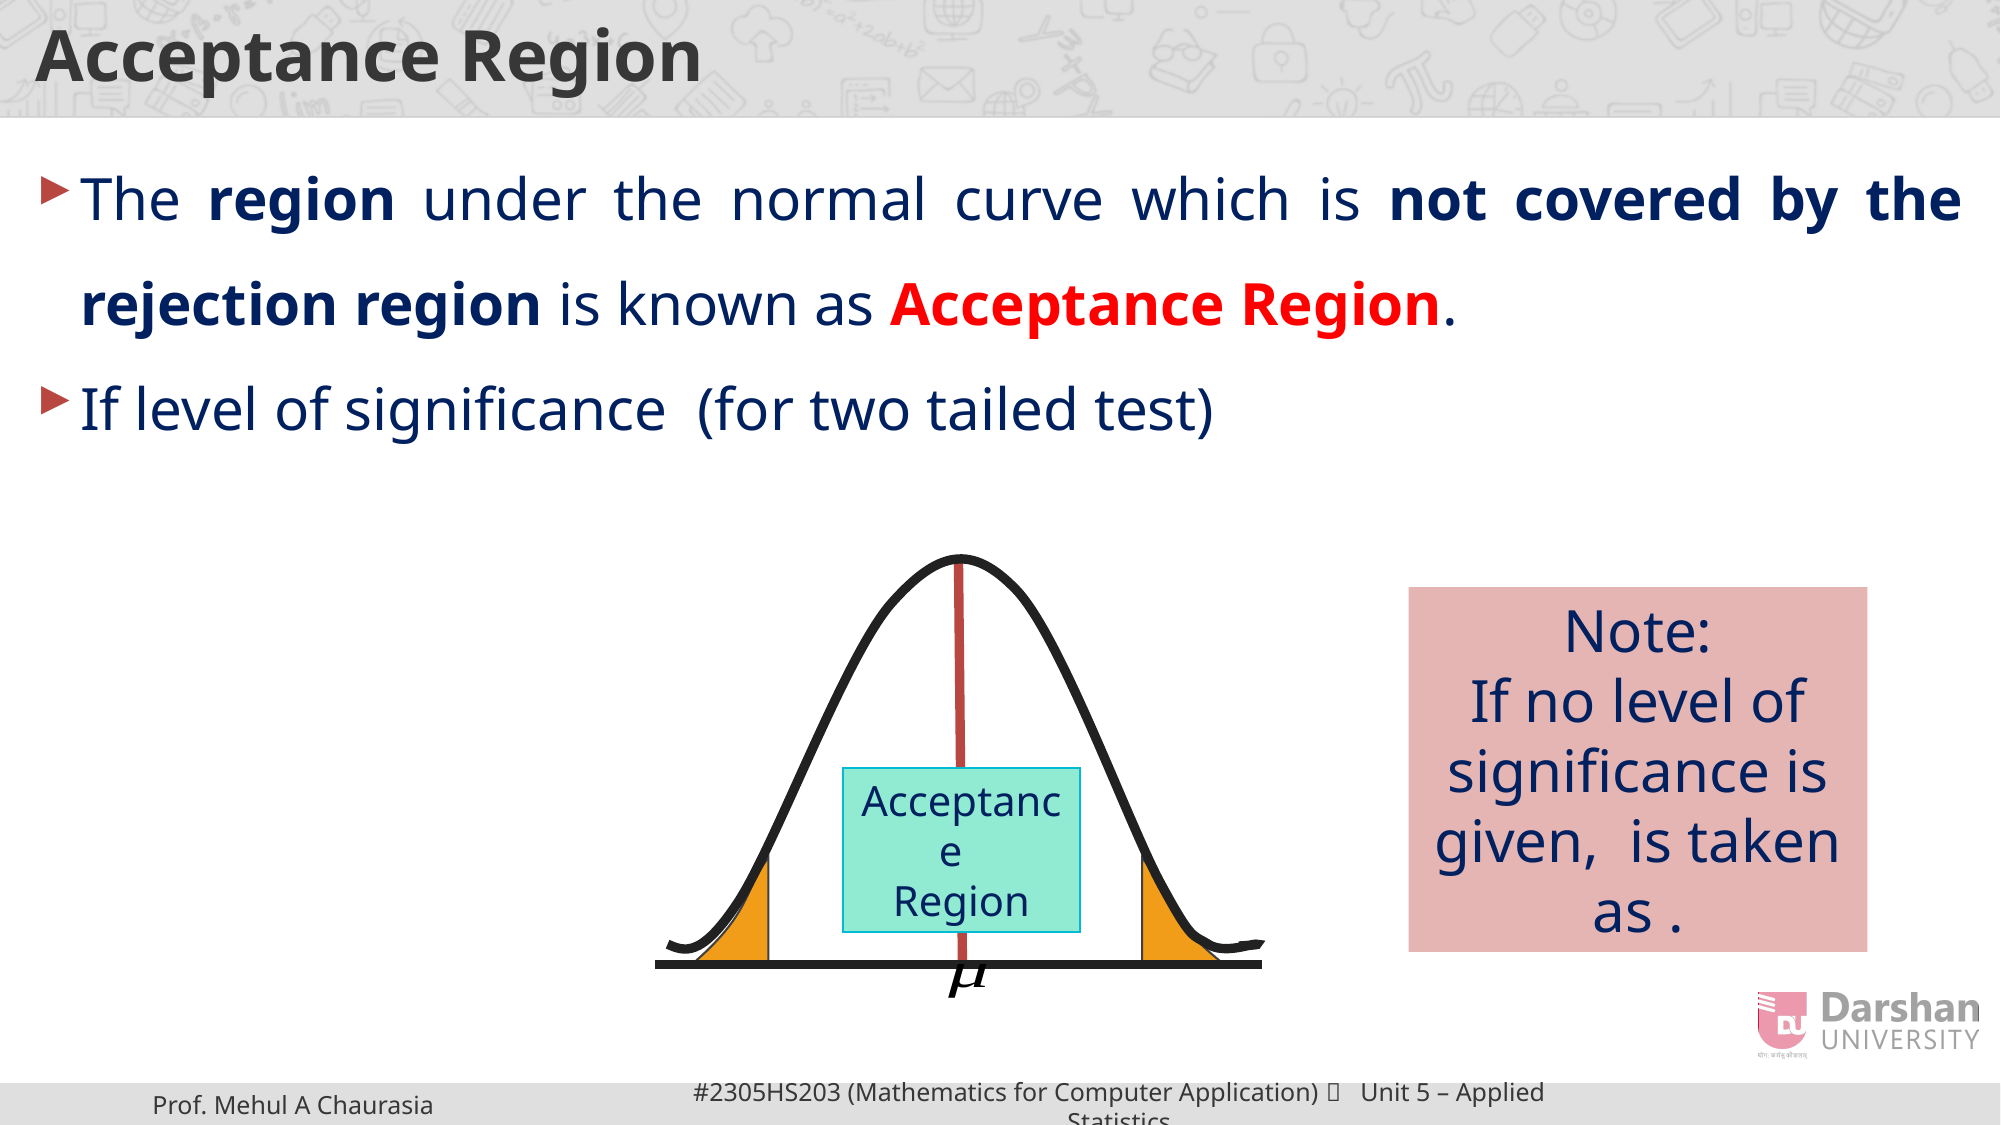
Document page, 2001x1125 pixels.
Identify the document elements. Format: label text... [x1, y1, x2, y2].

table_header Mean [1758, 992, 1979, 1059]
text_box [655, 558, 1262, 999]
title Acceptance Region [0, 0, 2000, 117]
